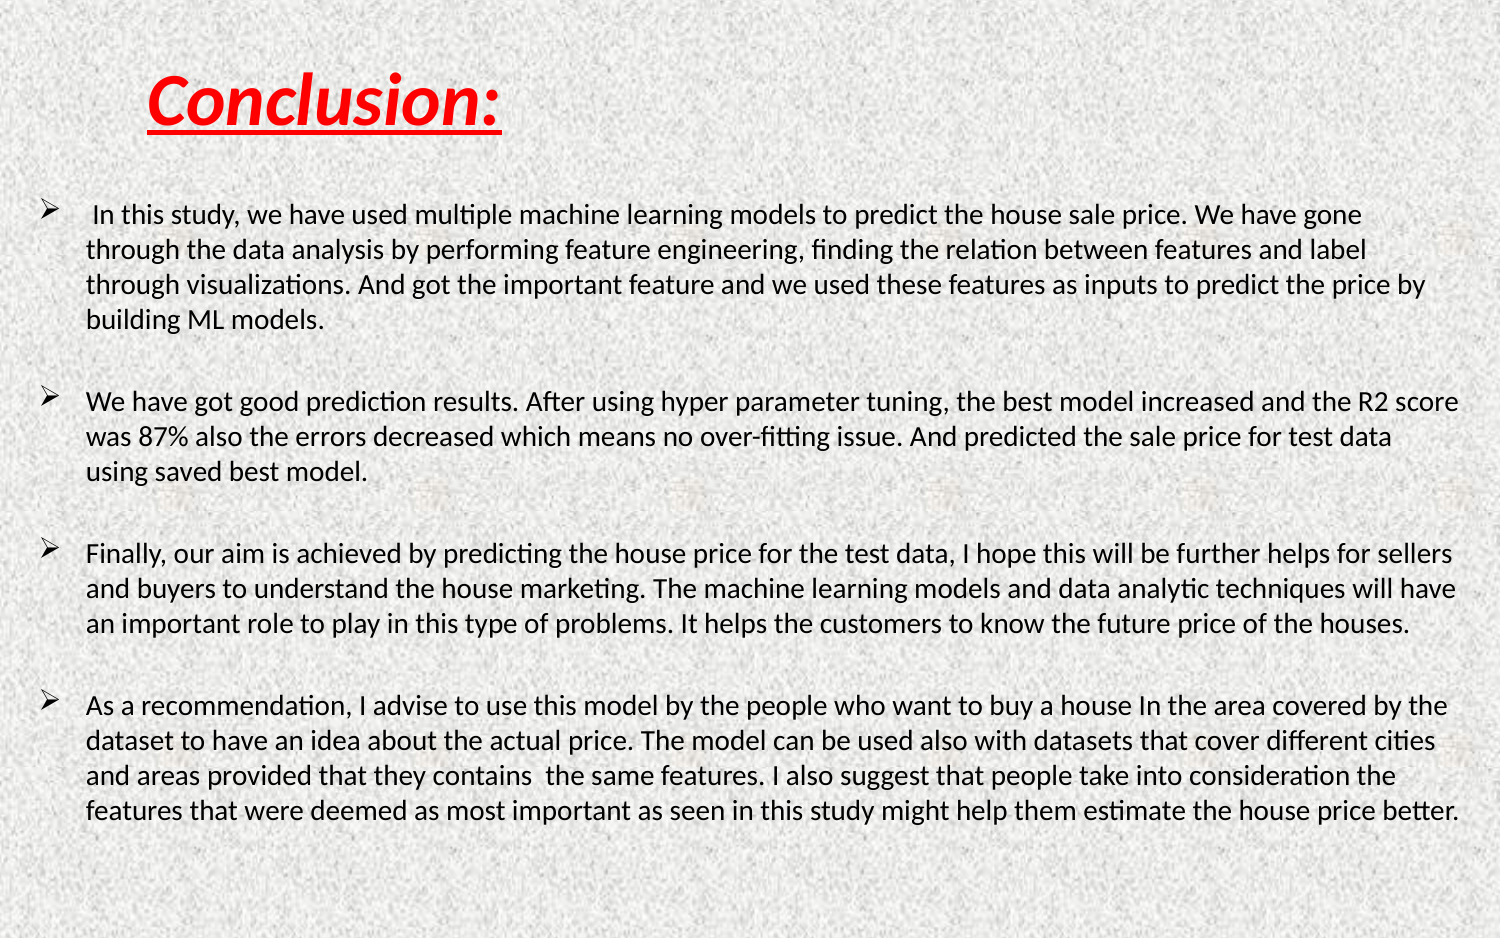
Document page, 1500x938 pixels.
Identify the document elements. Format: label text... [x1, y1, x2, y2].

list In this study, we have used multiple machine learning models to predict the house sale price. We have gone through the data analysis by performing feature engineering, finding the relation between features and label through visualizations. And got the important feature and we used these features as inputs to predict the price by building ML models. We have got good prediction results. After using hyper parameter tuning, the best model increased and the R2 score was 87% also the errors decreased which means no over-fitting issue. And predicted the sale price for test data using saved best model. Finally, our aim is achieved by predicting the house price for the test data, I hope this will be further helps for sellers and buyers to understand the house marketing. The machine learning models and data analytic techniques will have an important role to play in this type of problems. It helps the customers to know the future price of the houses. As a recommendation, I advise to use this model by the people who want to buy a house In the area covered by the dataset to have an idea about the actual price. The model can be used also with datasets that cover different cities and areas provided that they contains the same features. I also suggest that people take into consideration the features that were deemed as most important as seen in this study might help them estimate the house price better. [23, 187, 1477, 903]
picture [0, 0, 1500, 938]
title Conclusion: [75, 37, 575, 153]
